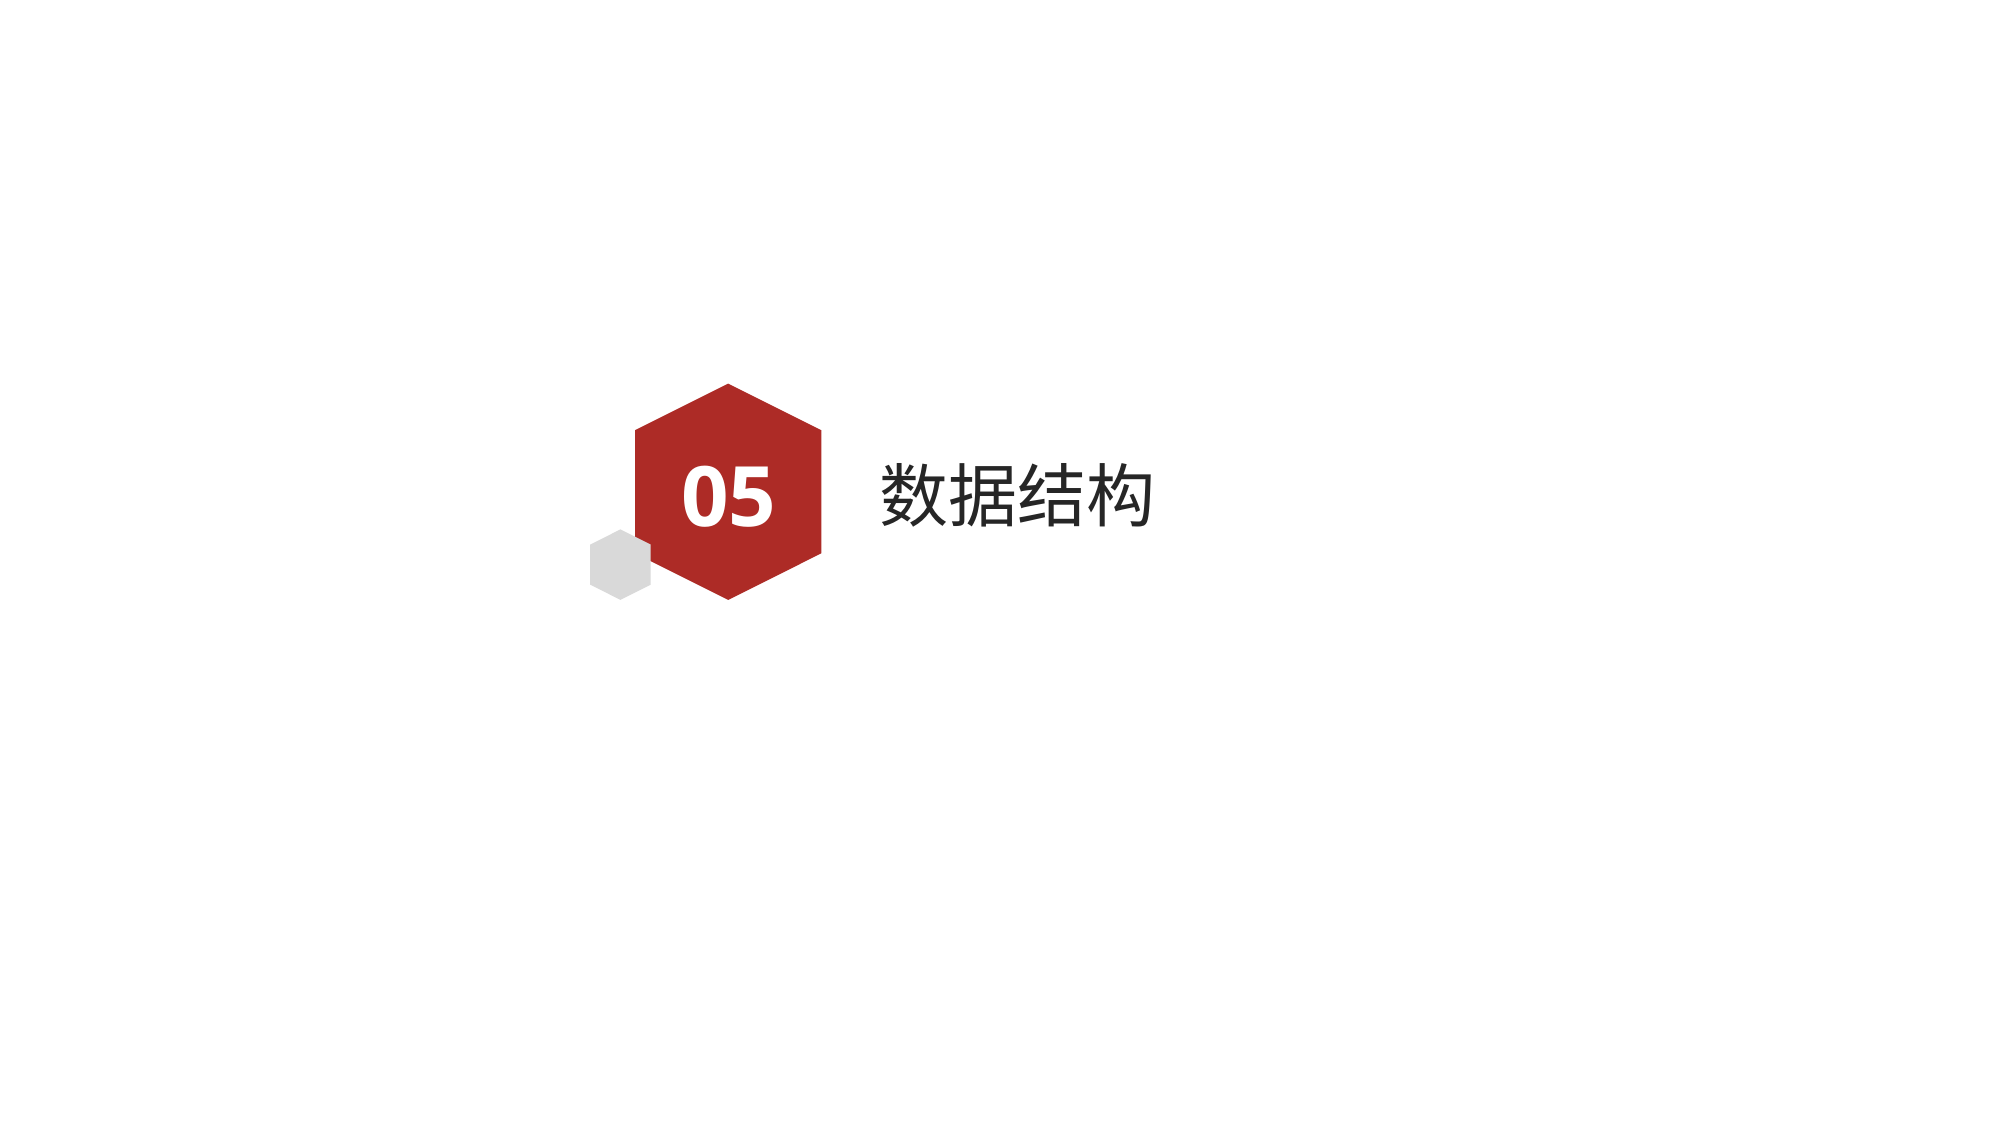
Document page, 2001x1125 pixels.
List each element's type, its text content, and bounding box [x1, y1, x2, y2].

list 05 [636, 404, 822, 594]
title 数据结构 [864, 454, 1969, 545]
